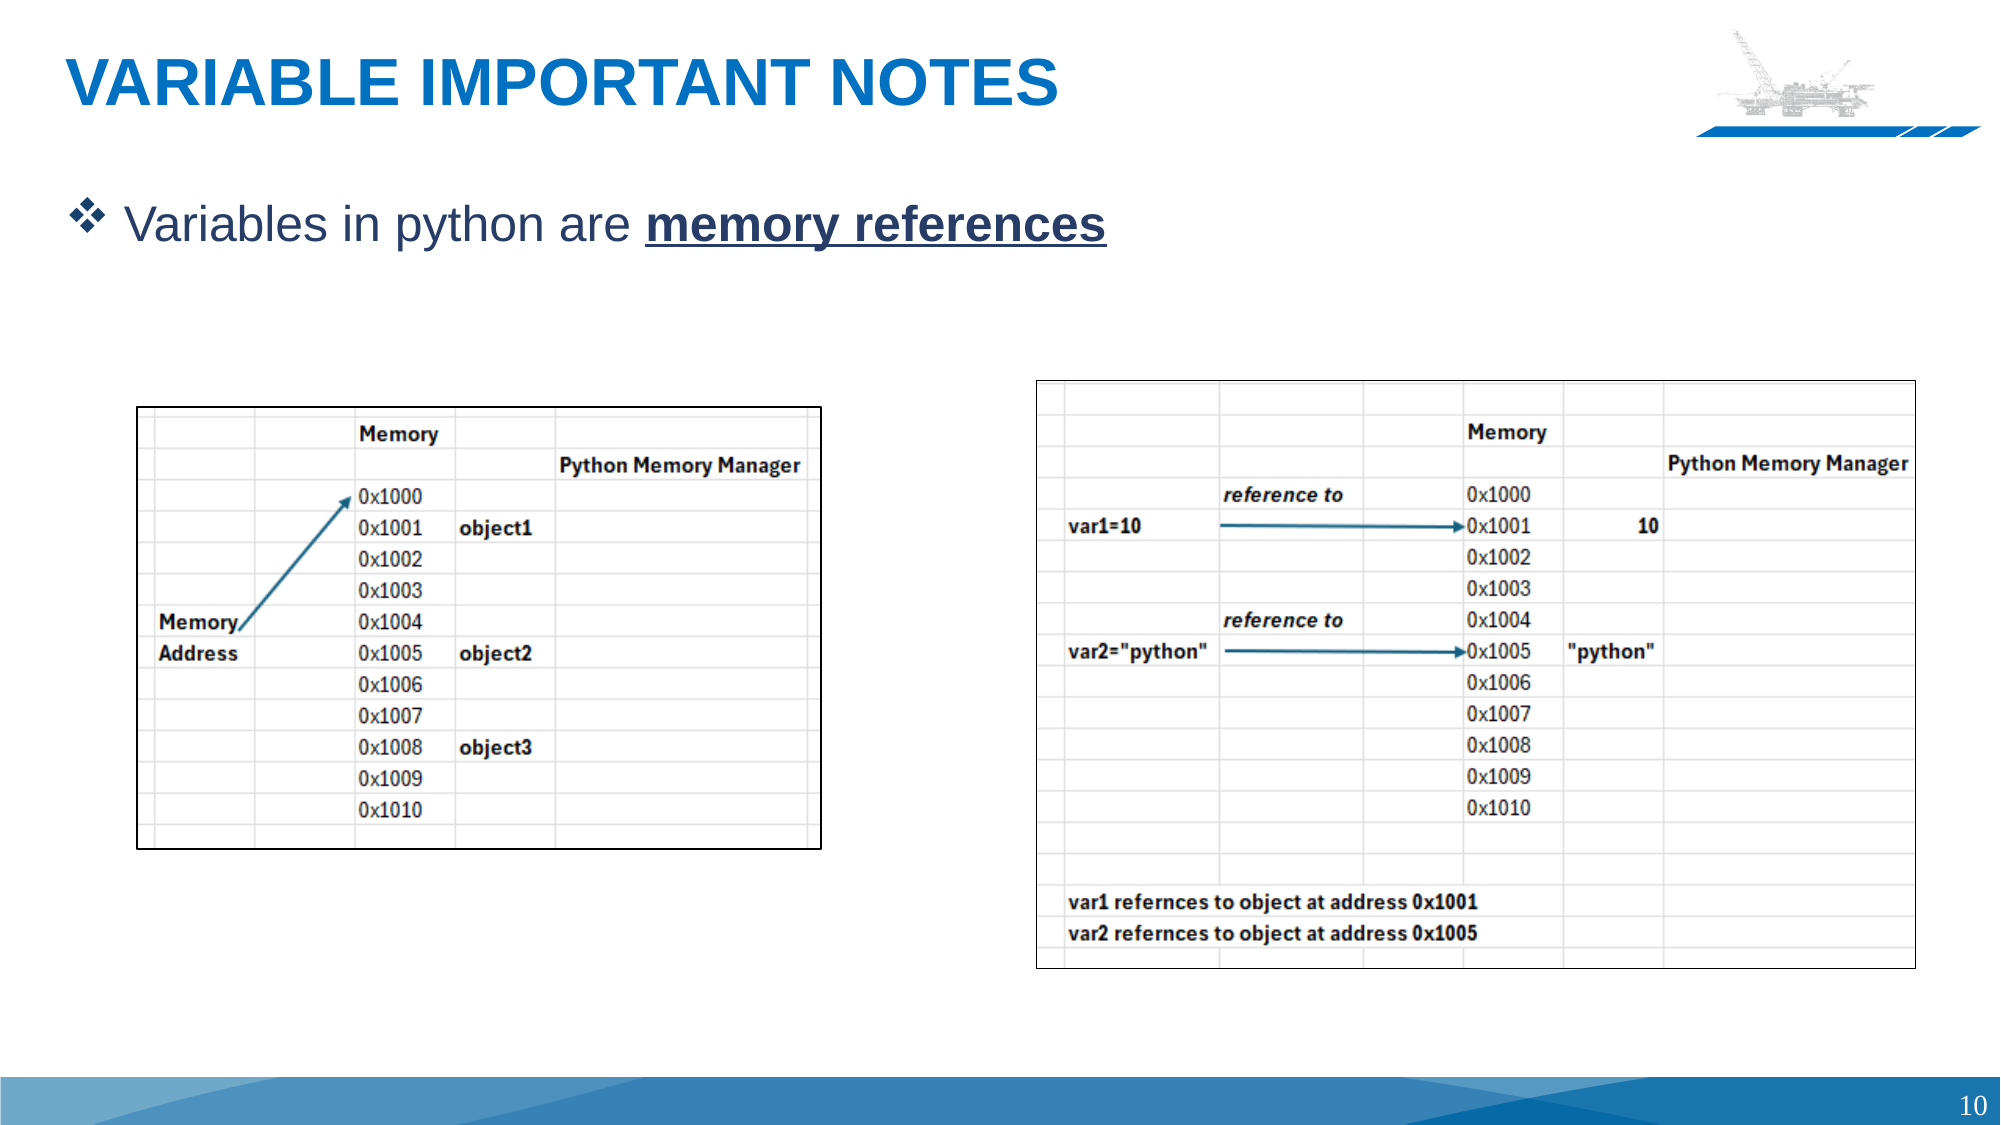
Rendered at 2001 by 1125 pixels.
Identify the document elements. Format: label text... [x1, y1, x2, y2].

picture [1716, 26, 1878, 117]
picture [0, 1077, 2001, 1125]
list Variables in python are memory references [50, 183, 1948, 1021]
picture [1036, 380, 1916, 969]
picture [137, 407, 821, 849]
title VARIABLE IMPORTANT NOTES [50, 0, 1716, 127]
